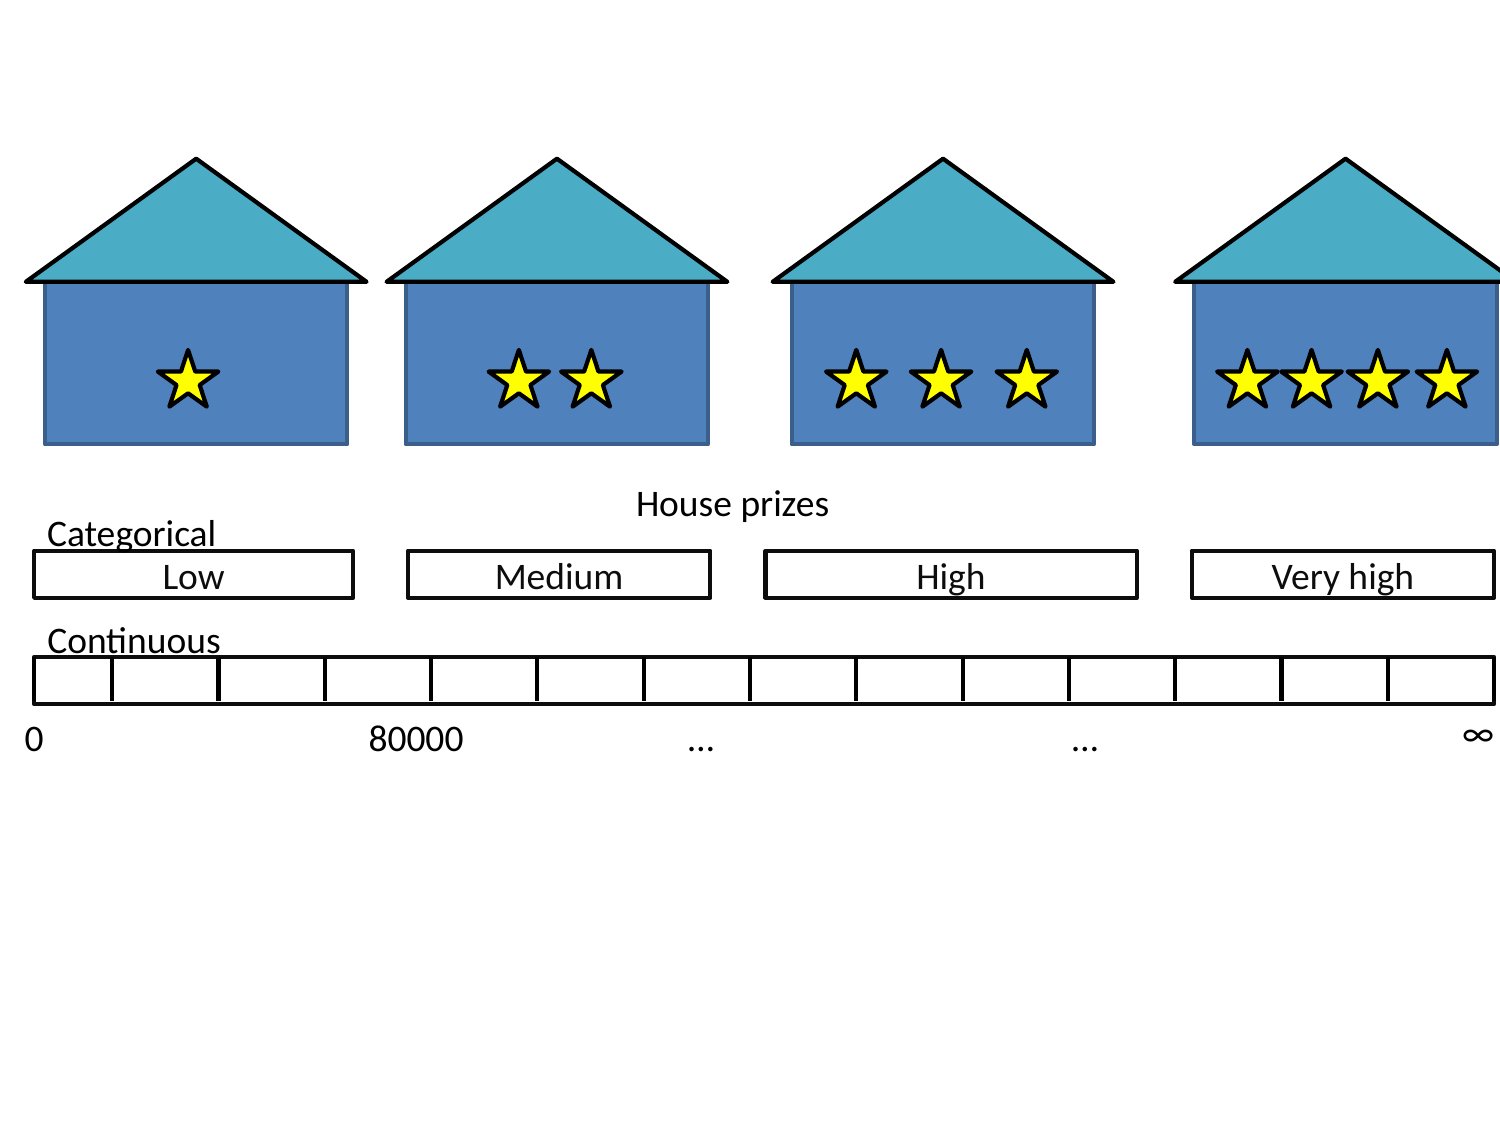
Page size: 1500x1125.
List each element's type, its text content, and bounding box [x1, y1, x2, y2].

text_box Medium [406, 549, 712, 600]
text_box 0 [9, 706, 59, 767]
text_box ∞ [1447, 701, 1500, 761]
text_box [1174, 158, 1500, 445]
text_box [772, 158, 1114, 445]
text_box … [1057, 706, 1114, 767]
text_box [25, 158, 367, 445]
text_box [220, 655, 1496, 706]
text_box 80000 [353, 706, 479, 767]
text_box [34, 668, 111, 706]
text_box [386, 158, 728, 445]
text_box [113, 668, 218, 706]
text_box … [673, 706, 730, 767]
text_box Low [32, 549, 355, 600]
text_box Categorical [32, 501, 232, 562]
text_box High [763, 549, 1139, 600]
text_box House prizes [621, 471, 845, 532]
text_box Continuous [32, 608, 236, 668]
text_box Very high [1190, 549, 1496, 600]
